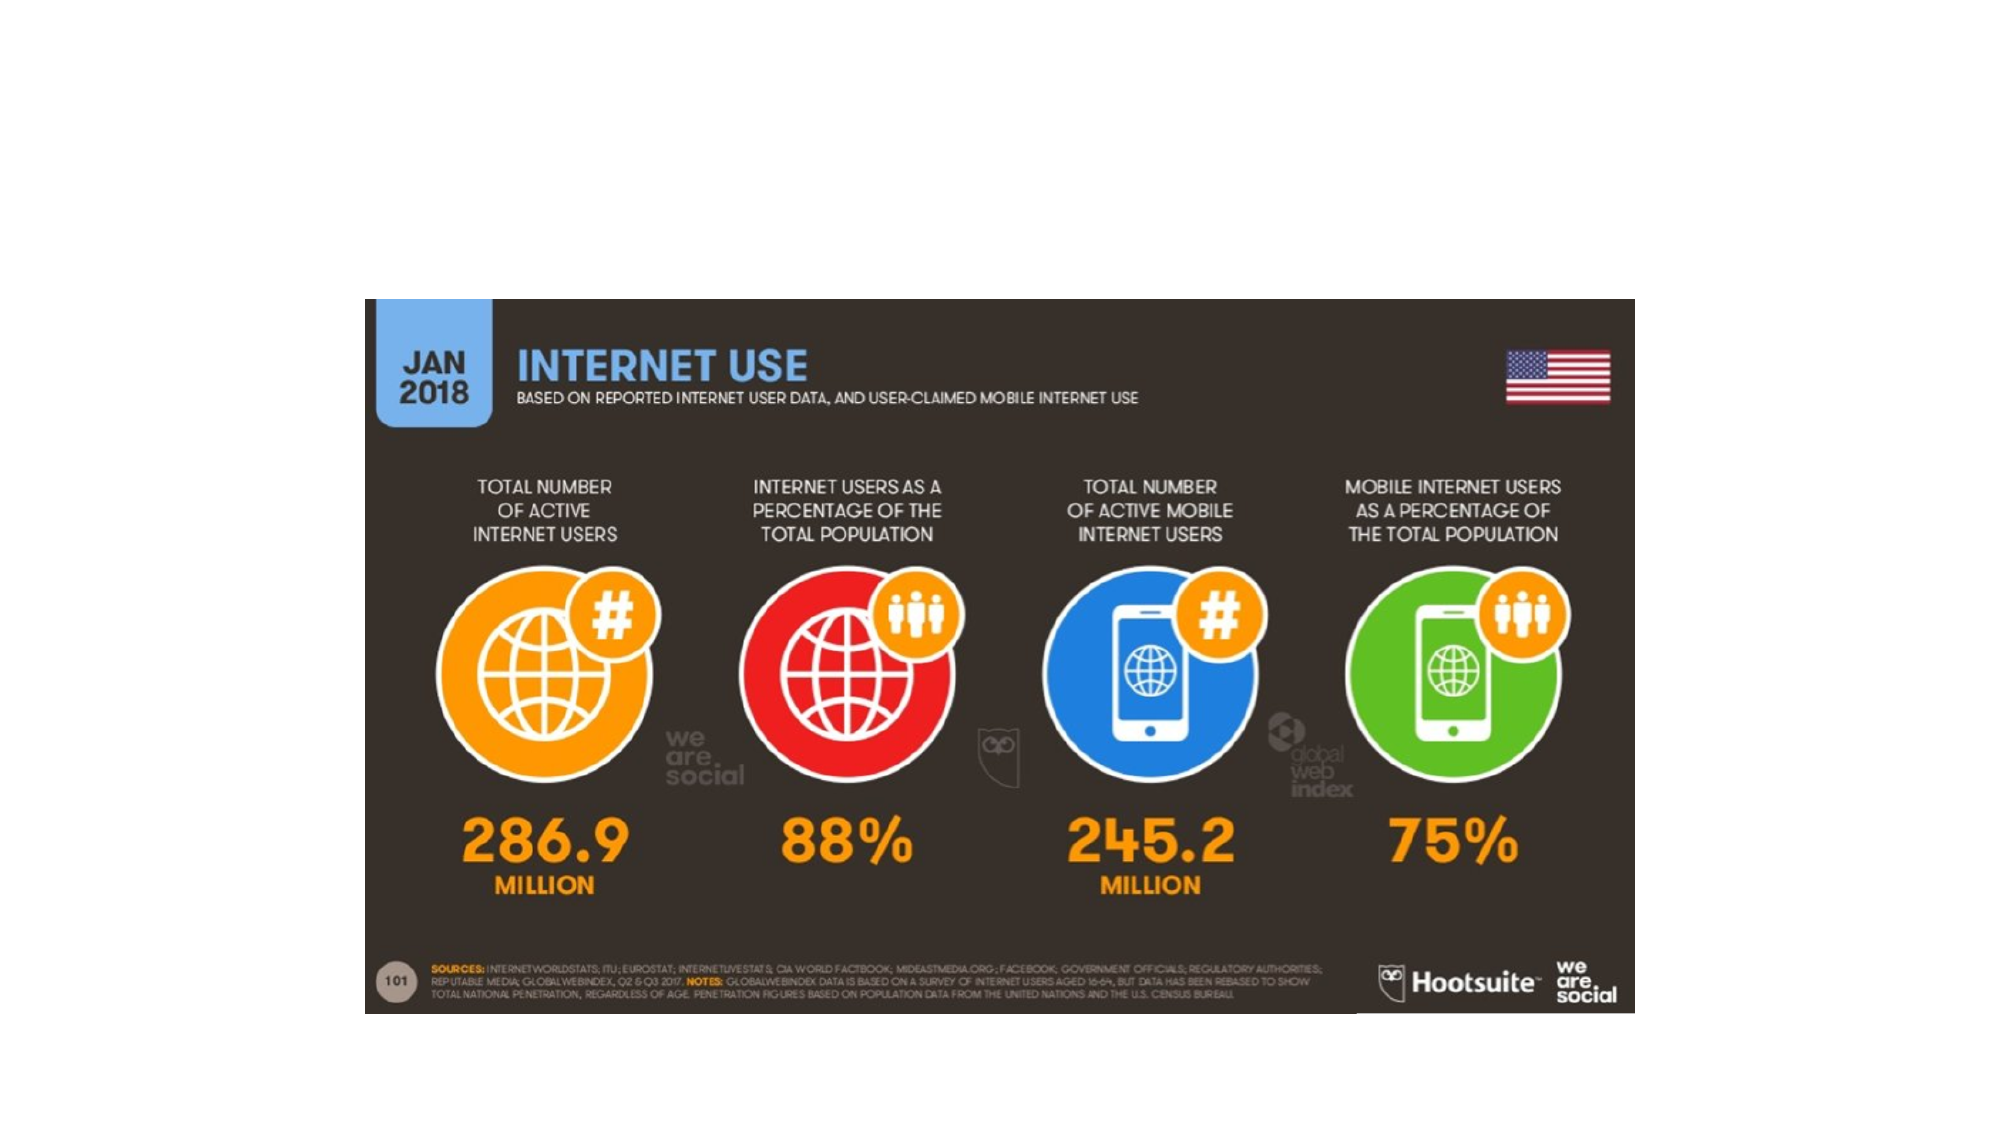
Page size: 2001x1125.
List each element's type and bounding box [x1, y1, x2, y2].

list [364, 299, 1635, 1014]
